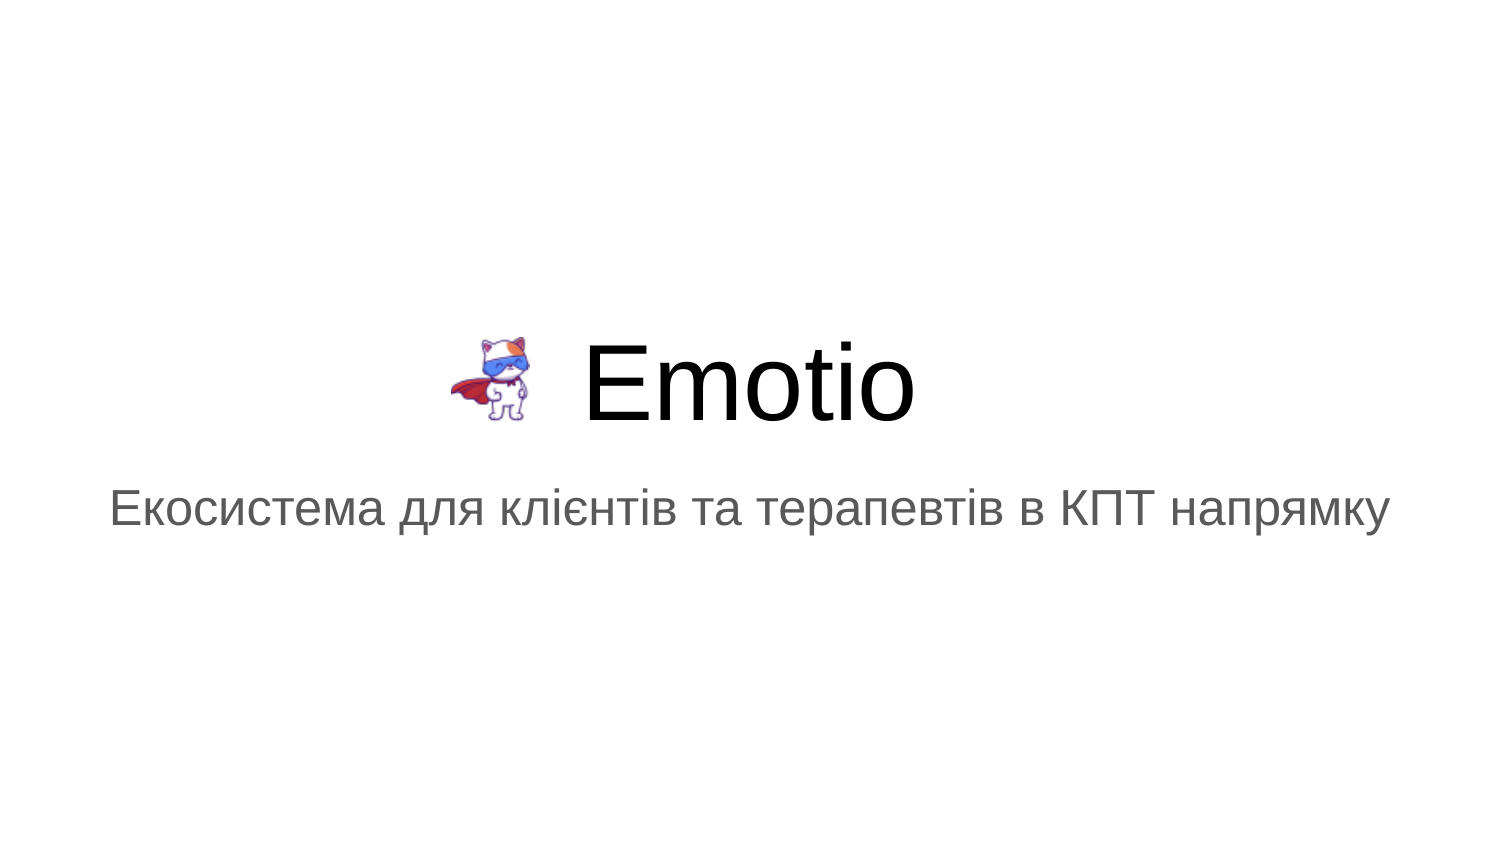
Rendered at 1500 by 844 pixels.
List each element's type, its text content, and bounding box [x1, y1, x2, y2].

picture [451, 337, 531, 423]
title Emotio [51, 122, 1449, 459]
subtitle Екосистема для клієнтів та терапевтів в КПТ напрямку [51, 464, 1449, 595]
